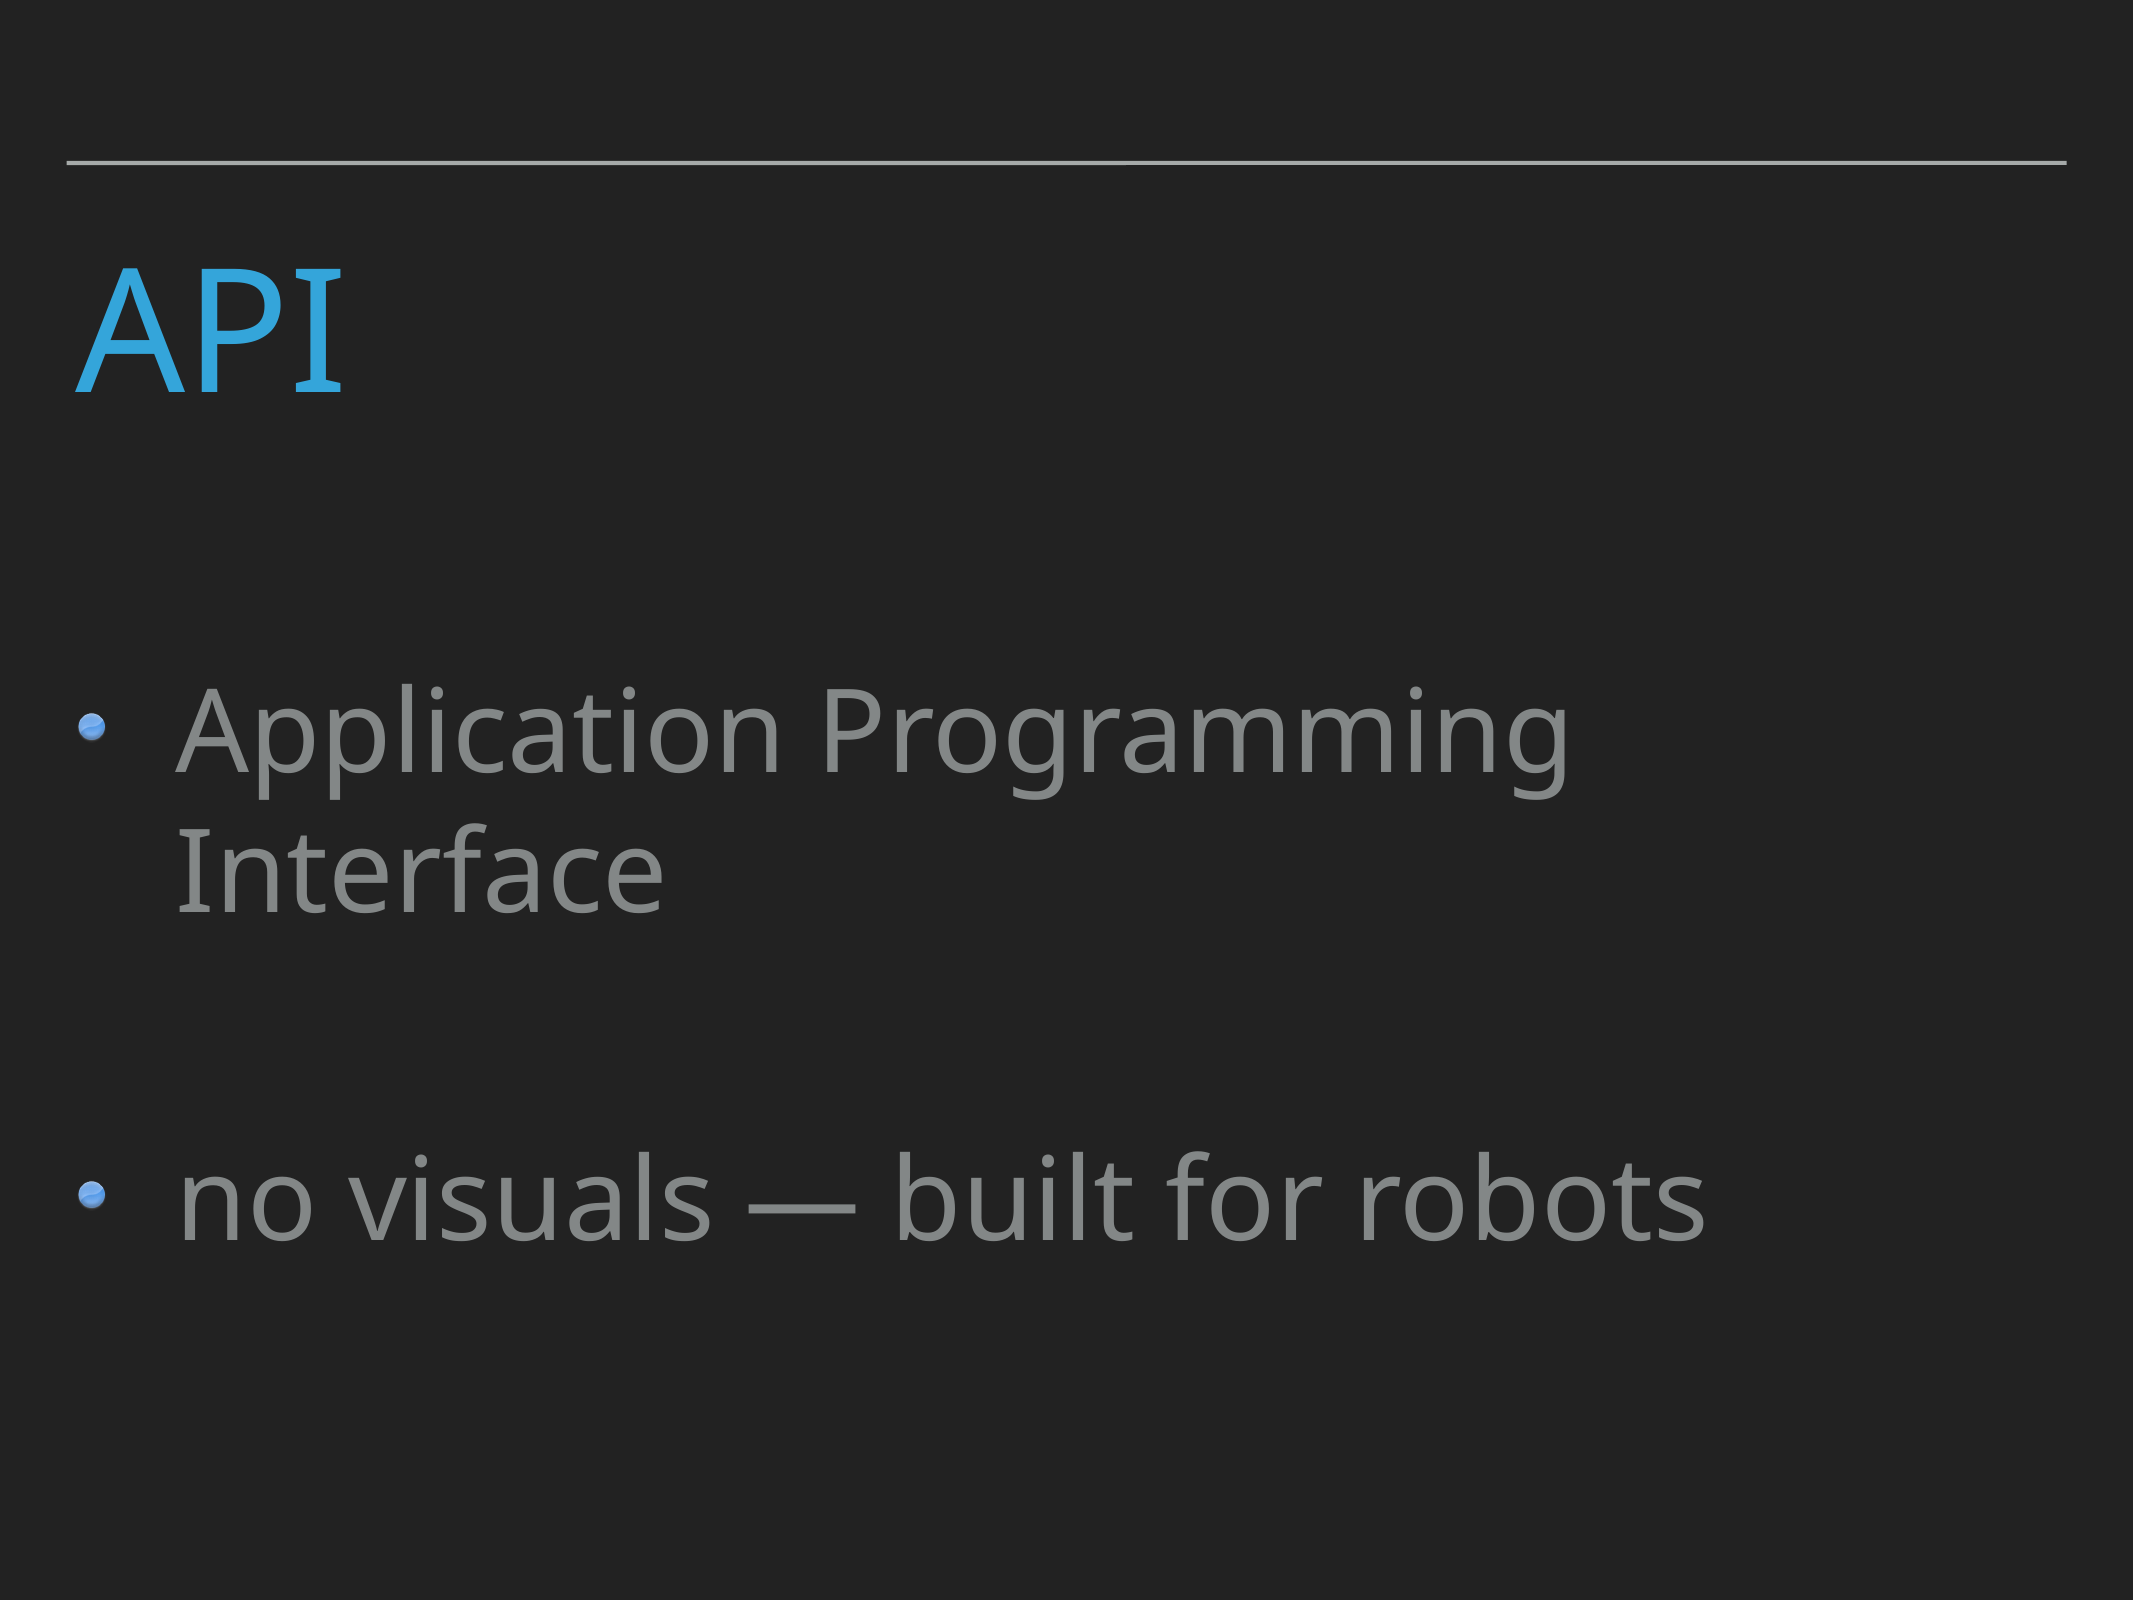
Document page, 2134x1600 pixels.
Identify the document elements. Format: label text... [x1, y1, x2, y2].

title API [66, 251, 2068, 445]
list Application Programming Interface no visuals — built for robots [66, 648, 2068, 1065]
picture [75, 710, 108, 743]
picture [75, 1178, 108, 1211]
